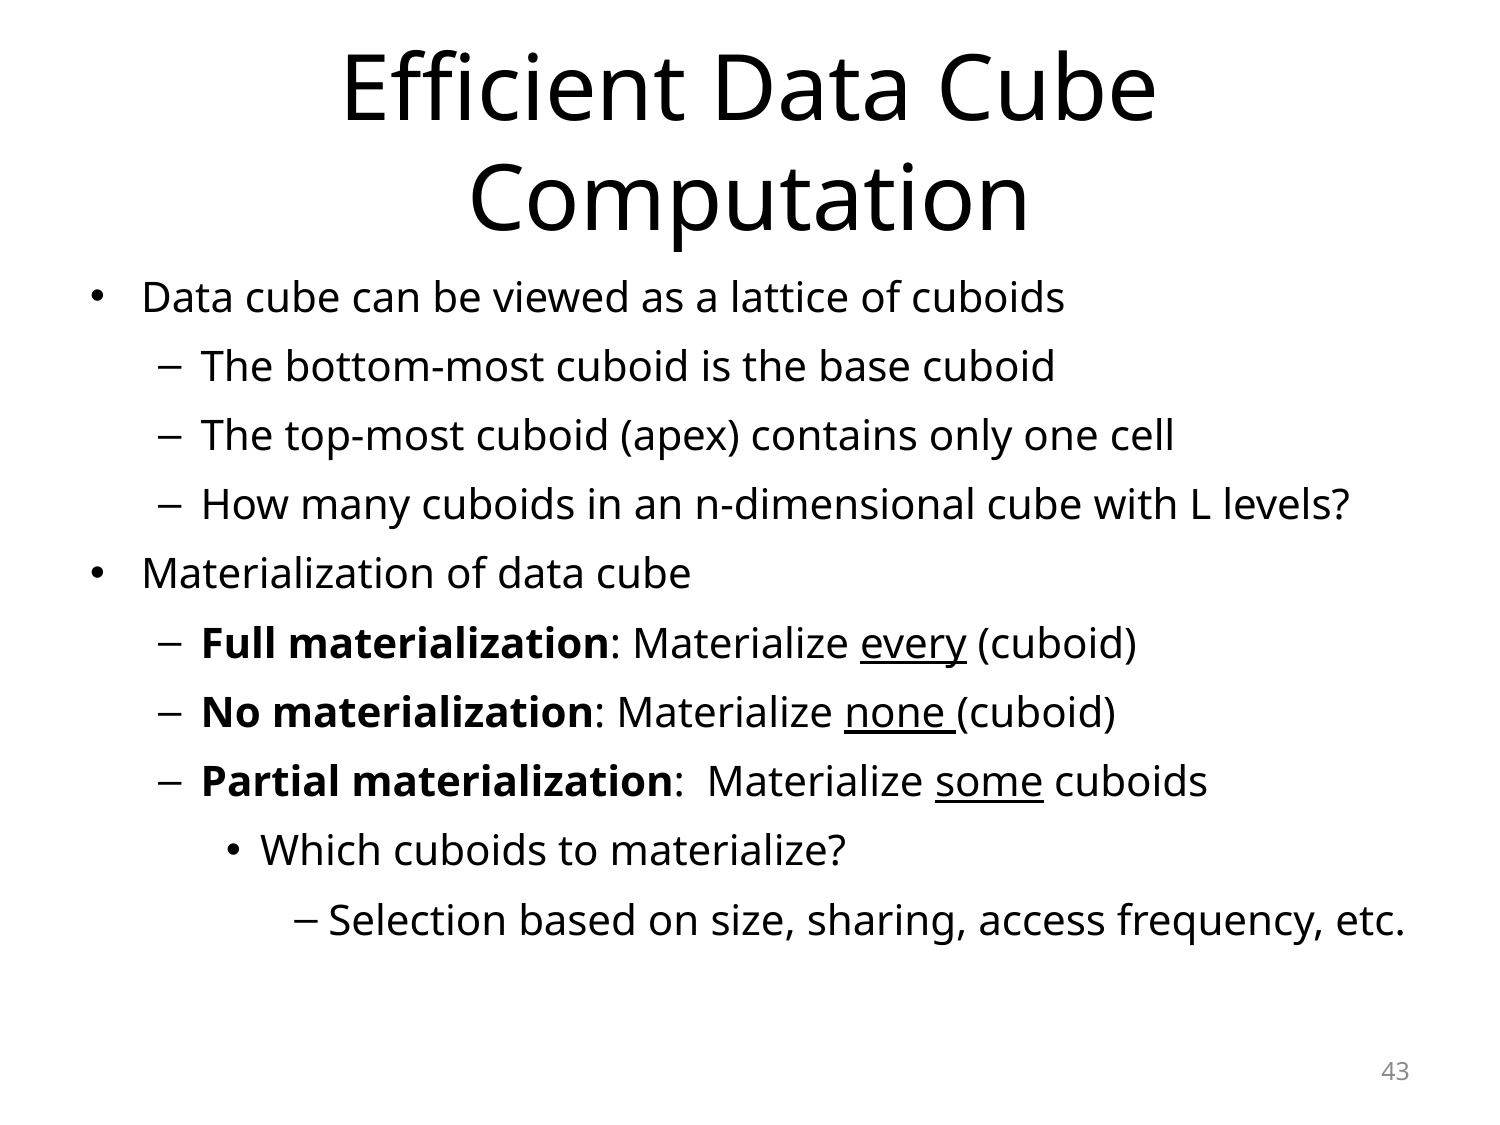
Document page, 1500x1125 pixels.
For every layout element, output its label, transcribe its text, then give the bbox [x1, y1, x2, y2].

title Efficient Data Cube Computation [75, 45, 1425, 233]
list Data cube can be viewed as a lattice of cuboids The bottom-most cuboid is the base cuboid The top-most cuboid (apex) contains only one cell How many cuboids in an n-dimensional cube with L levels? Materialization of data cube Full materialization: Materialize every (cuboid) No materialization: Materialize none (cuboid) Partial materialization: Materialize some cuboids Which cuboids to materialize? Selection based on size, sharing, access frequency, etc. [75, 262, 1425, 1005]
slide_number 43 [1074, 1042, 1425, 1103]
